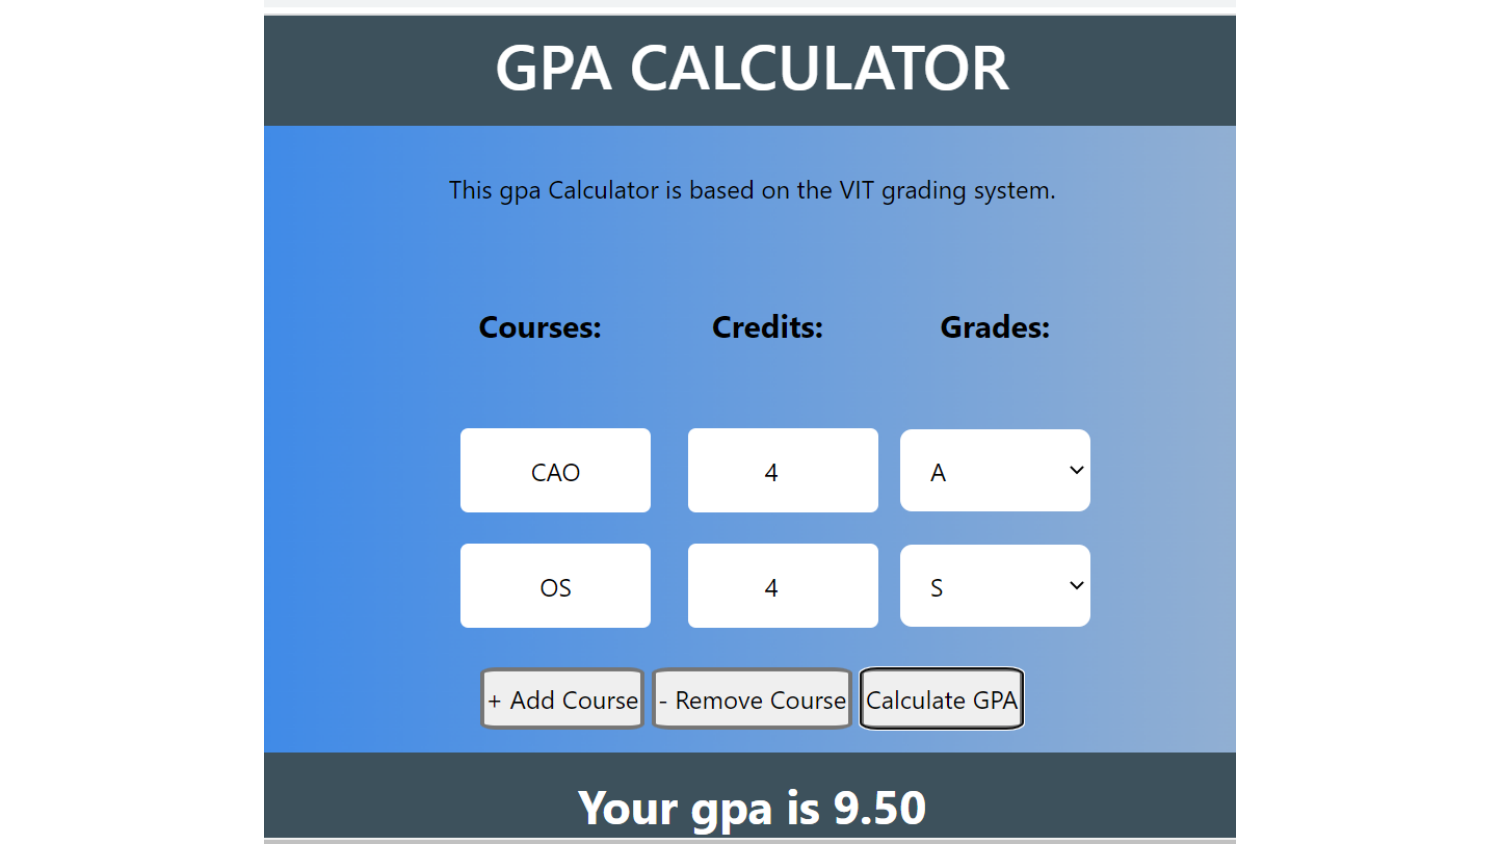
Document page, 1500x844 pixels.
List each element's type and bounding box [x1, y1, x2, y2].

picture [264, 0, 1236, 844]
